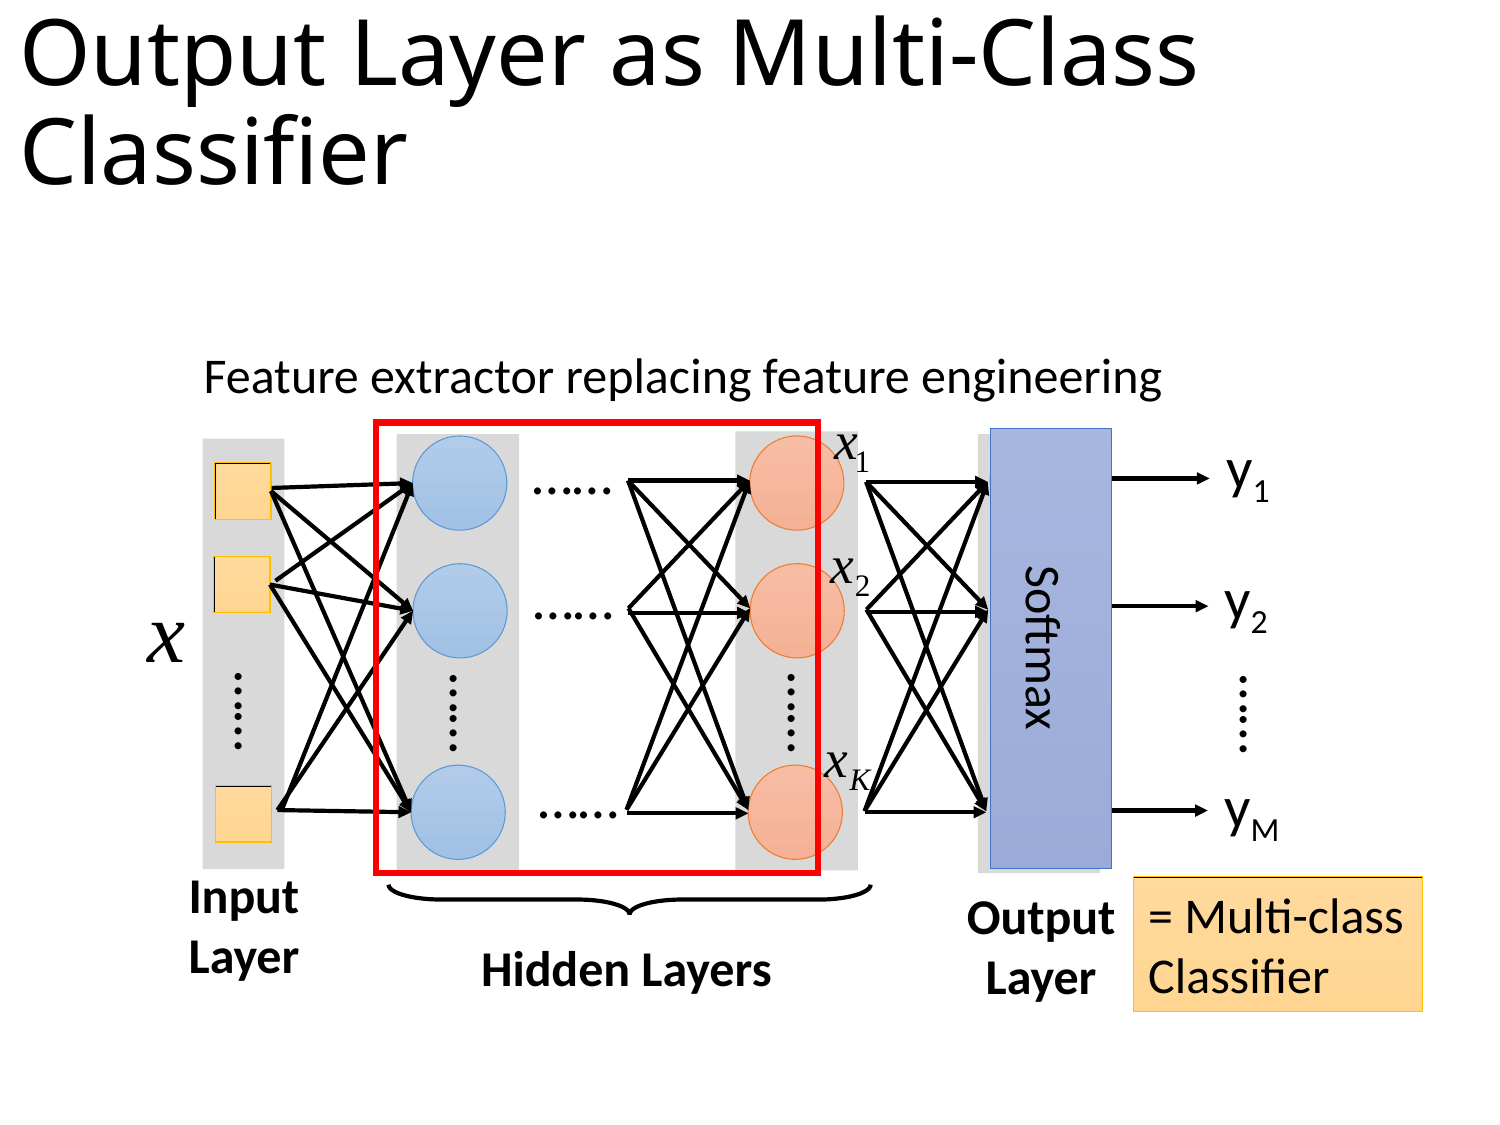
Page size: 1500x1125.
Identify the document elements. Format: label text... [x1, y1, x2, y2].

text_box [977, 432, 1101, 874]
text_box yM [1209, 761, 1314, 856]
text_box [214, 462, 272, 520]
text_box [269, 584, 281, 813]
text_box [626, 431, 858, 871]
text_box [864, 481, 989, 813]
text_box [277, 610, 413, 810]
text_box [130, 605, 202, 685]
text_box Hidden Layers [457, 928, 797, 1004]
text_box [215, 785, 272, 843]
text_box Input Layer [167, 856, 321, 992]
text_box y1 [1211, 422, 1315, 518]
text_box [275, 483, 281, 581]
text_box [1101, 811, 1112, 869]
text_box [1101, 479, 1112, 606]
text_box Feature extractor replacing feature engineering [188, 336, 1304, 412]
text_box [270, 491, 281, 584]
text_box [820, 529, 878, 606]
text_box [202, 438, 285, 856]
text_box [990, 428, 1112, 478]
text_box y2 [1209, 553, 1314, 649]
text_box …… [216, 648, 269, 775]
text_box Output Layer [945, 877, 1137, 1013]
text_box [814, 723, 886, 800]
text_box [823, 406, 877, 482]
text_box [375, 422, 819, 874]
text_box = Multi-class Classifier [1133, 876, 1423, 1012]
text_box …… [1221, 651, 1307, 761]
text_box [396, 434, 520, 874]
text_box [388, 884, 872, 915]
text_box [281, 483, 413, 610]
text_box [213, 556, 270, 613]
title Output Layer as Multi-Class Classifier [4, 0, 1423, 215]
text_box [1101, 607, 1112, 810]
